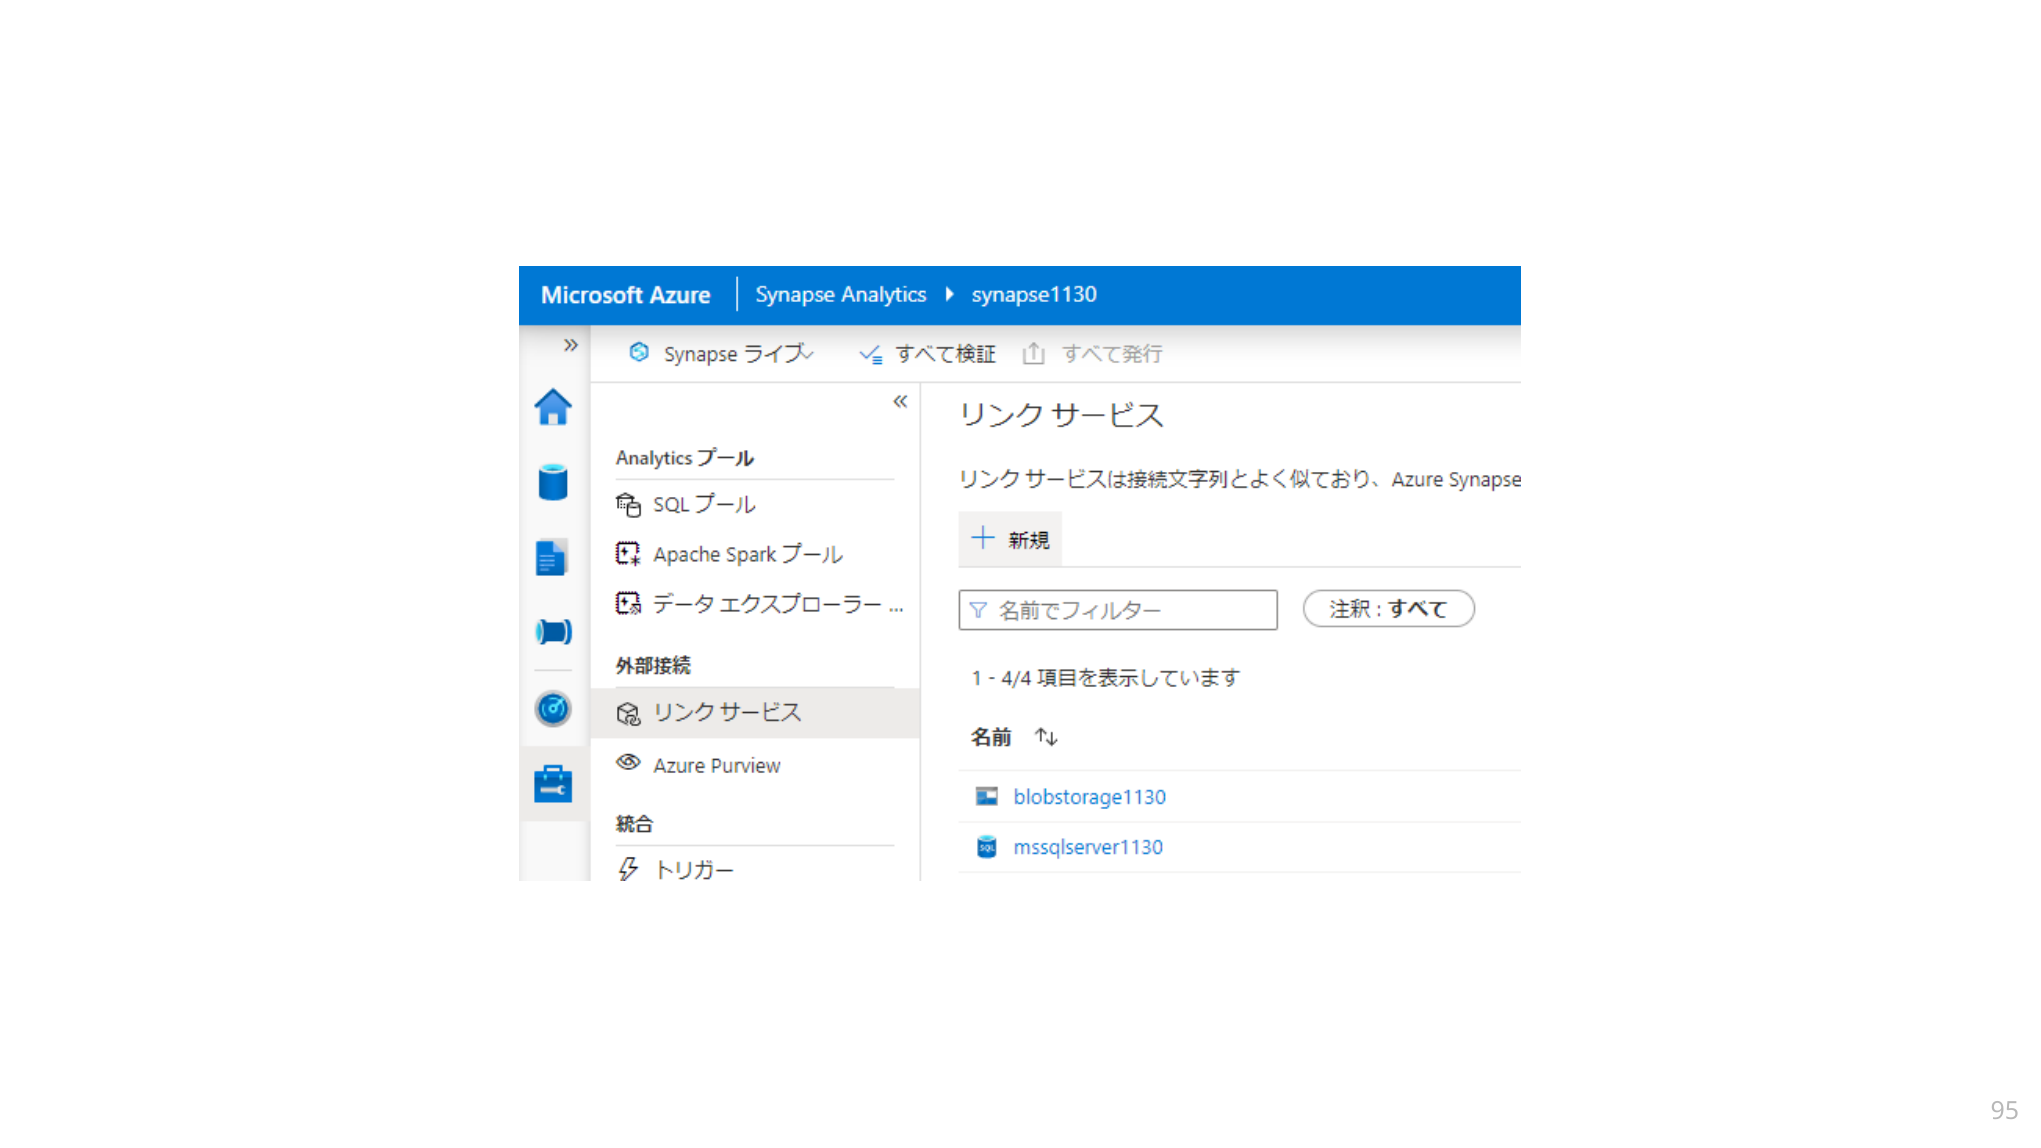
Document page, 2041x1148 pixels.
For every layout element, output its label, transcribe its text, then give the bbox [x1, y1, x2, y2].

picture [519, 266, 1521, 881]
slide_number 95 [1575, 1081, 2035, 1143]
